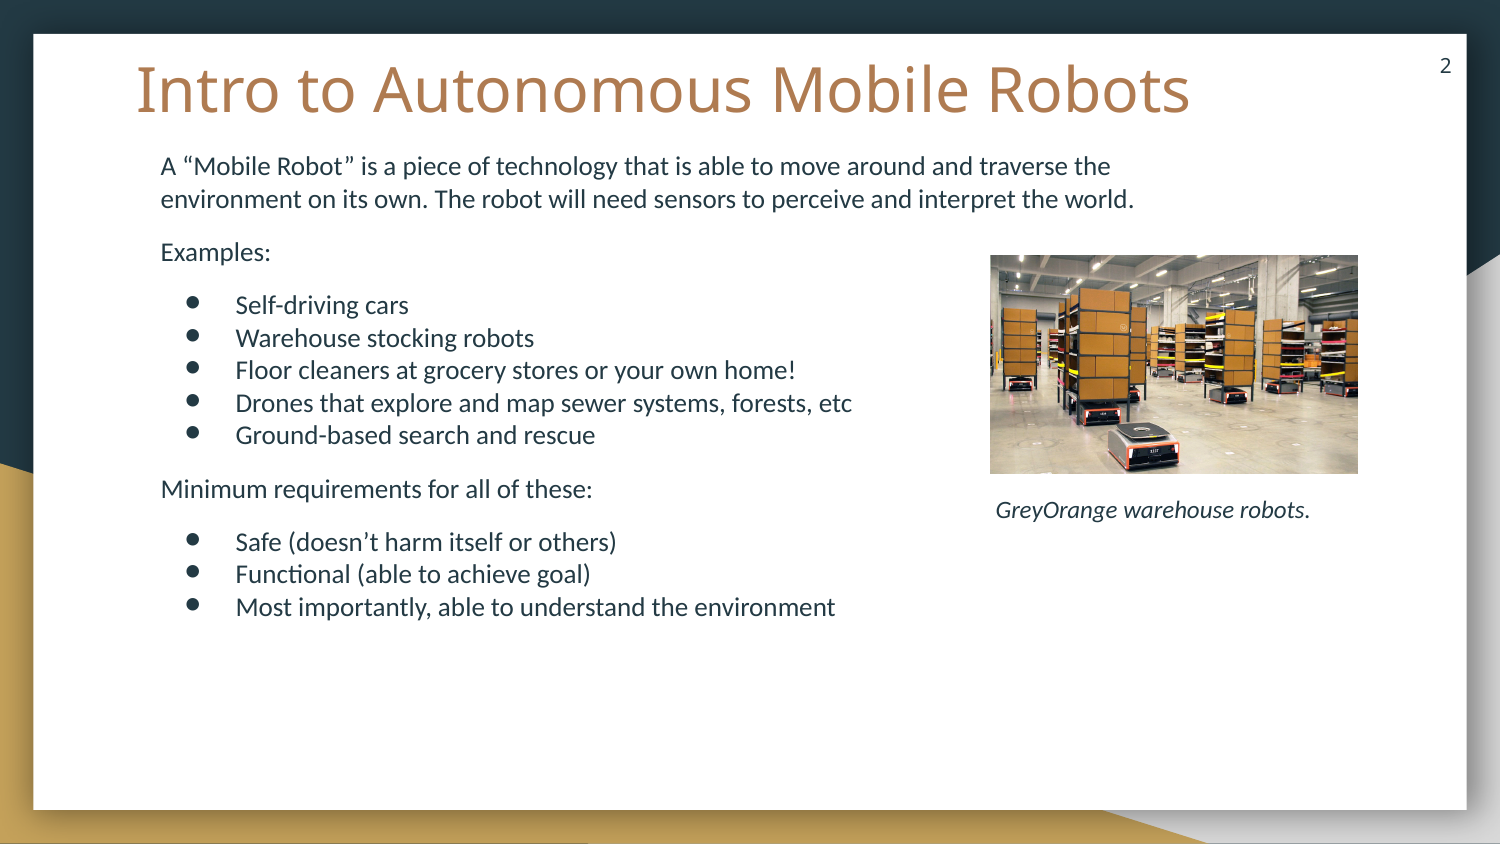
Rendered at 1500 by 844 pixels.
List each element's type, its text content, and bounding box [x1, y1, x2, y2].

picture [990, 255, 1358, 474]
list A “Mobile Robot” is a piece of technology that is able to move around and traverse the environment on its own. The robot will need sensors to perceive and interpret the world. Examples: Self-driving cars Warehouse stocking robots Floor cleaners at grocery stores or your own home! Drones that explore and map sewer systems, forests, etc Ground-based search and rescue Minimum requirements for all of these: Safe (doesn’t harm itself or others) Functional (able to achieve goal) Most importantly, able to understand the environment [145, 133, 1203, 697]
title Intro to Autonomous Mobile Robots [121, 34, 1353, 136]
slide_number ‹#› [1376, 34, 1467, 100]
list GreyOrange warehouse robots. [980, 473, 1431, 539]
